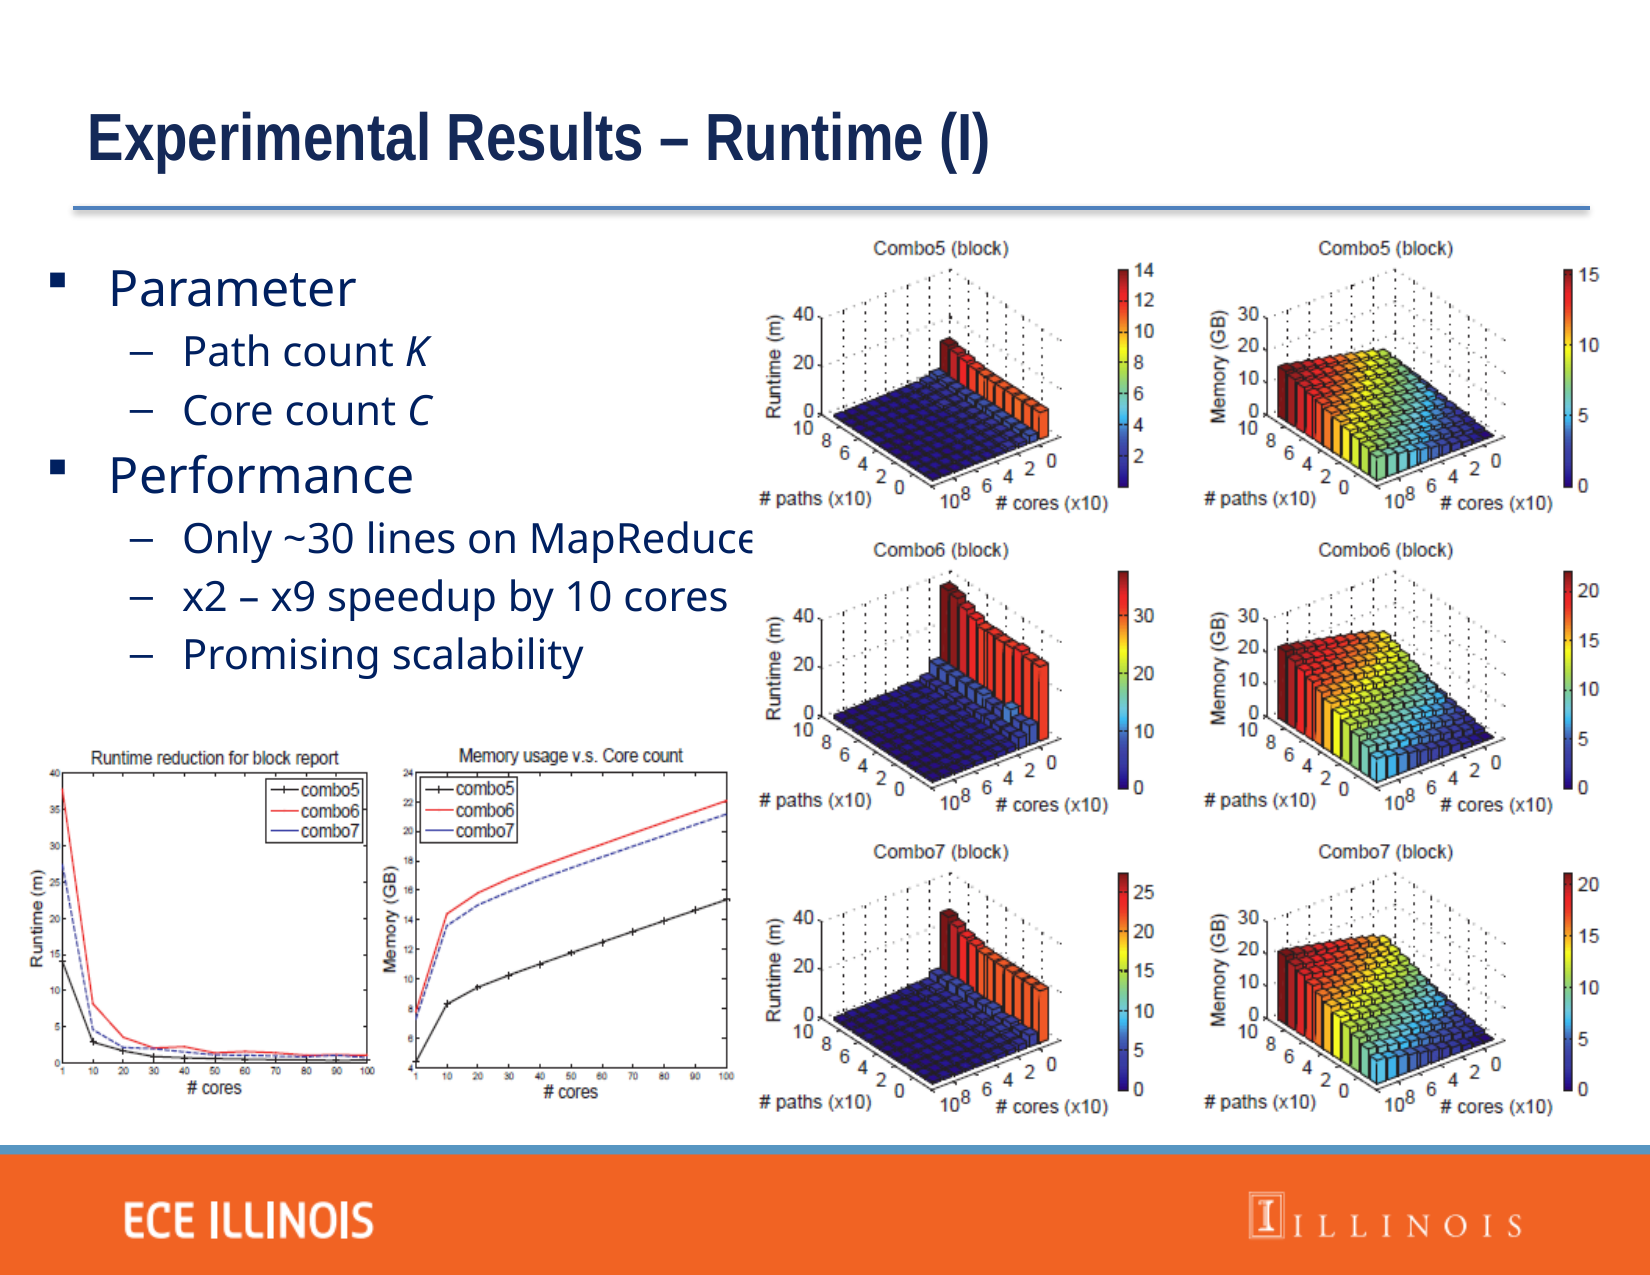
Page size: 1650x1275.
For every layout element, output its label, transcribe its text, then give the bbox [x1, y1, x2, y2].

list Experimental Results – Runtime (I) [72, 86, 1236, 209]
picture [20, 236, 1624, 1126]
list Parameter Path count K Core count C Performance Only ~30 lines on MapReduce x2 – x9 speedup by 10 cores Promising scalability [31, 249, 746, 744]
